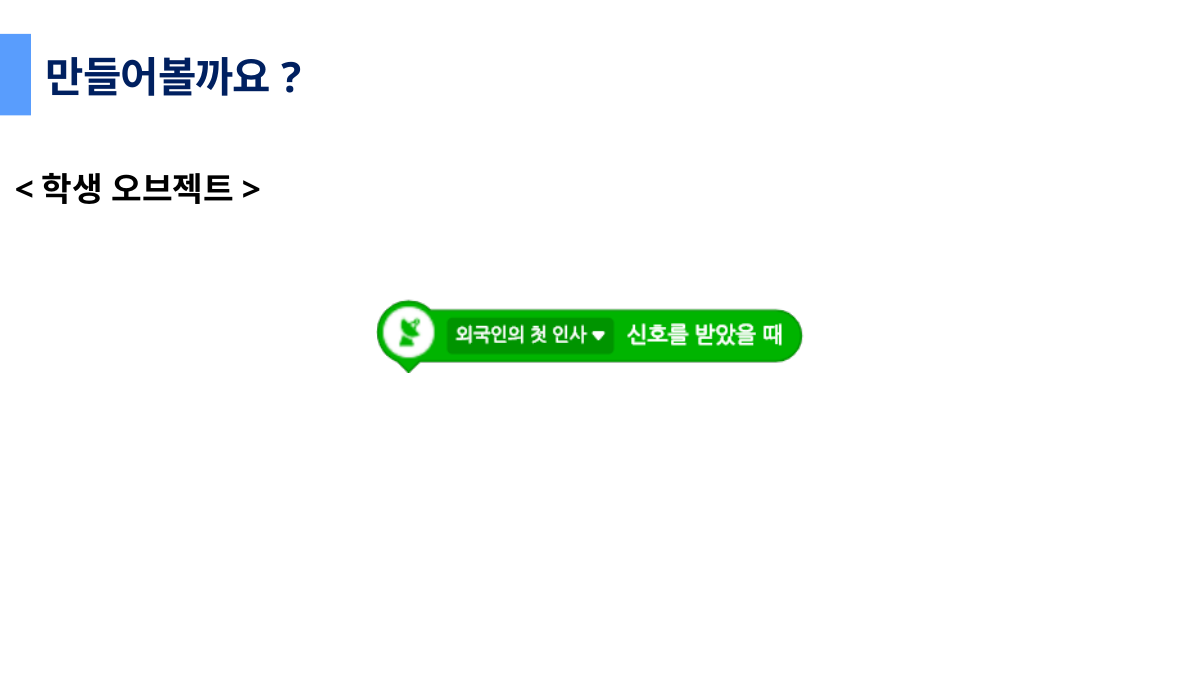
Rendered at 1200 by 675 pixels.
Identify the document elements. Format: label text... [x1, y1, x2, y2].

text_box [0, 33, 32, 116]
text_box 만들어볼까요? [32, 43, 712, 109]
text_box <학생 오브젝트> [0, 160, 403, 215]
picture [376, 296, 824, 373]
